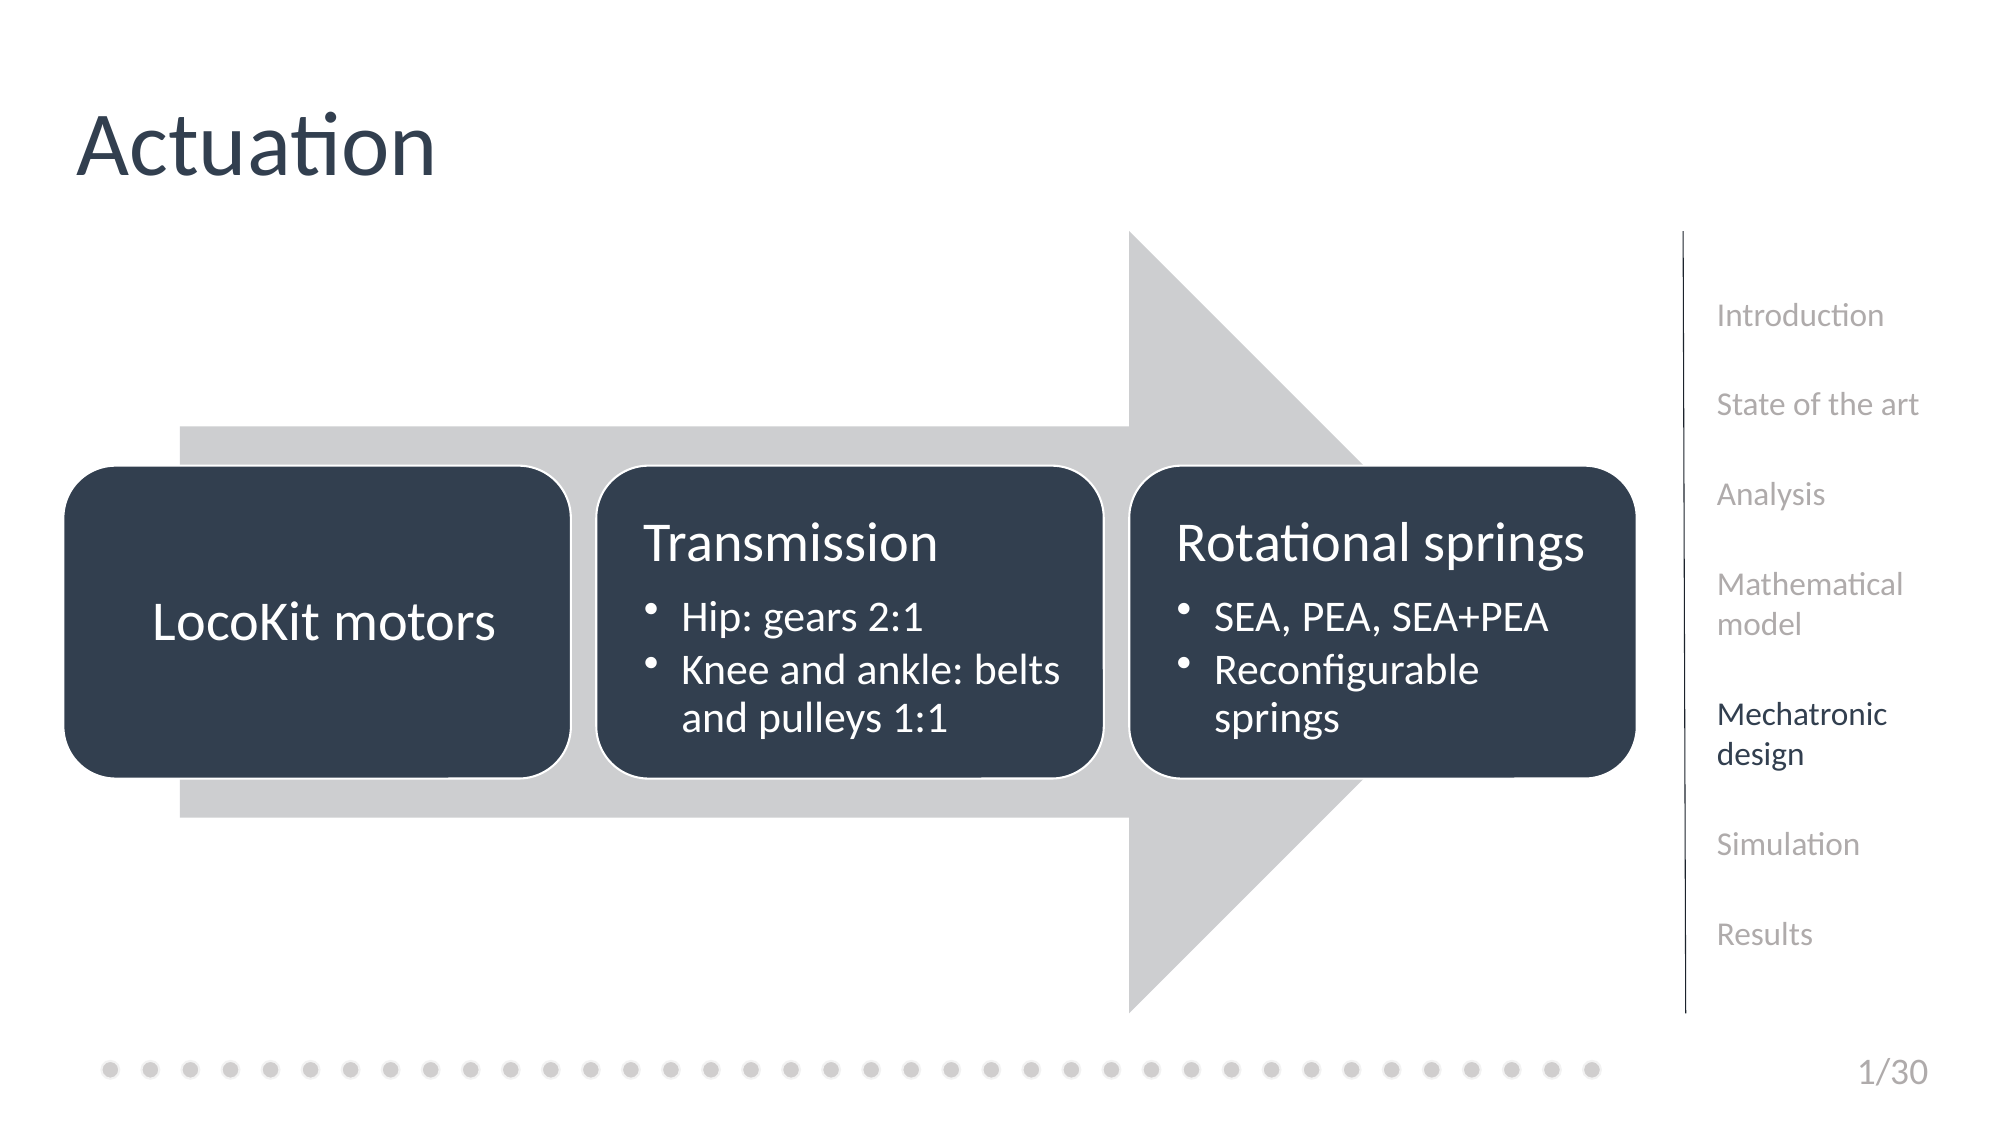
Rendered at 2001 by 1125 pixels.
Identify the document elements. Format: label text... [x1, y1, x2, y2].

text_box 1/30 [1842, 1039, 1944, 1100]
text_box [100, 1059, 121, 1080]
text_box [981, 1059, 1002, 1080]
text_box [420, 1059, 441, 1080]
text_box [1501, 1059, 1522, 1080]
text_box [140, 1059, 161, 1080]
text_box [1021, 1059, 1042, 1080]
text_box [220, 1059, 241, 1080]
text_box [1181, 1059, 1202, 1080]
text_box [821, 1059, 842, 1080]
text_box [540, 1059, 561, 1080]
text_box [1261, 1059, 1282, 1080]
text_box [300, 1059, 321, 1080]
text_box [1141, 1059, 1162, 1080]
text_box [500, 1059, 521, 1080]
text_box [1541, 1059, 1562, 1080]
text_box [180, 1059, 201, 1080]
text_box [1301, 1059, 1322, 1080]
text_box [380, 1059, 401, 1080]
text_box [340, 1059, 361, 1080]
text_box [861, 1059, 882, 1080]
text_box [260, 1059, 281, 1080]
text_box [620, 1059, 641, 1080]
text_box [660, 1059, 681, 1080]
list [61, 230, 1639, 1014]
text_box [1421, 1059, 1442, 1080]
title Actuation [61, 59, 1929, 232]
text_box [1381, 1059, 1402, 1080]
text_box [1101, 1059, 1122, 1080]
text_box [1581, 1059, 1602, 1080]
text_box [741, 1059, 762, 1080]
text_box [460, 1059, 481, 1080]
text_box [700, 1059, 722, 1080]
text_box [1461, 1059, 1482, 1080]
list Introduction State of the art Analysis Mathematical model Mechatronic design Simulation Results [1701, 231, 1945, 1014]
text_box [580, 1059, 601, 1080]
text_box [901, 1059, 922, 1080]
text_box [941, 1059, 962, 1080]
text_box [1061, 1059, 1082, 1080]
text_box [1341, 1059, 1362, 1080]
text_box [1221, 1059, 1242, 1080]
text_box [781, 1059, 802, 1080]
